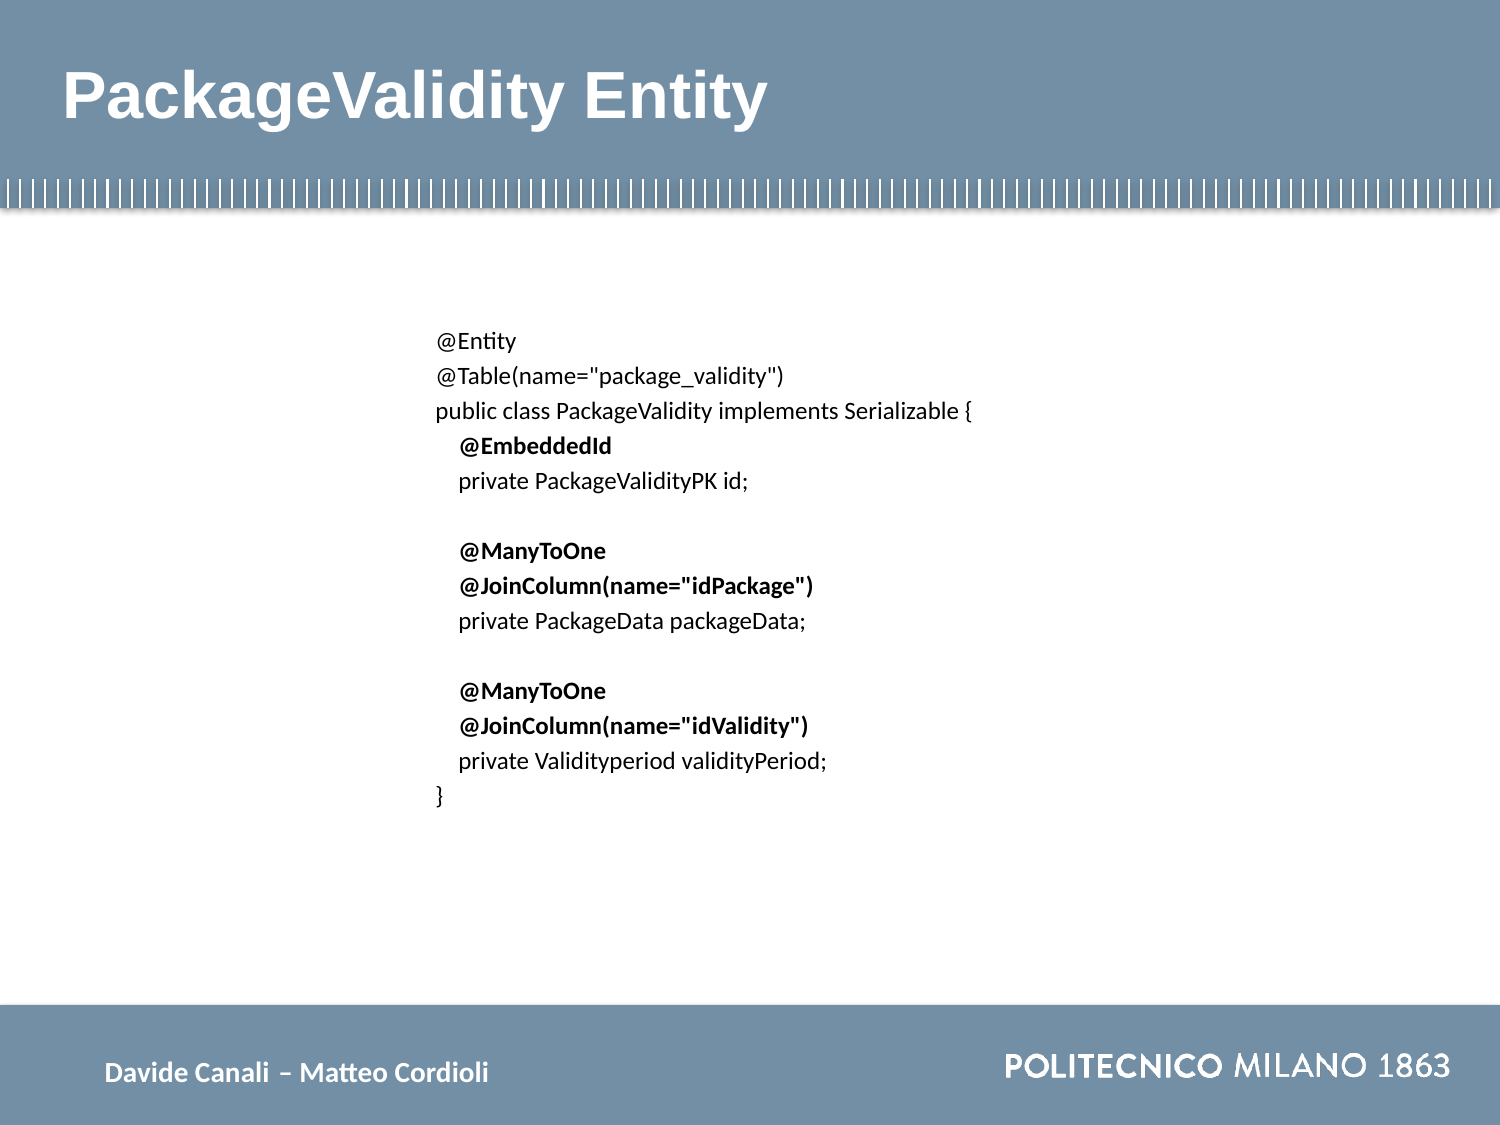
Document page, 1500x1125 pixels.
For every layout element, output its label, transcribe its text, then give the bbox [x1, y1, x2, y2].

text_box Davide Canali – Matteo Cordioli [36, 1028, 558, 1107]
title PackageValidity Entity [47, 22, 1455, 161]
list @Entity @Table(name="package_validity") public class PackageValidity implements Serializable { @EmbeddedId private PackageValidityPK id; @ManyToOne @JoinColumn(name="idPackage") private PackageData packageData; @ManyToOne @JoinColumn(name="idValidity") private Validityperiod validityPeriod; } [420, 317, 1180, 925]
picture [999, 1041, 1456, 1089]
